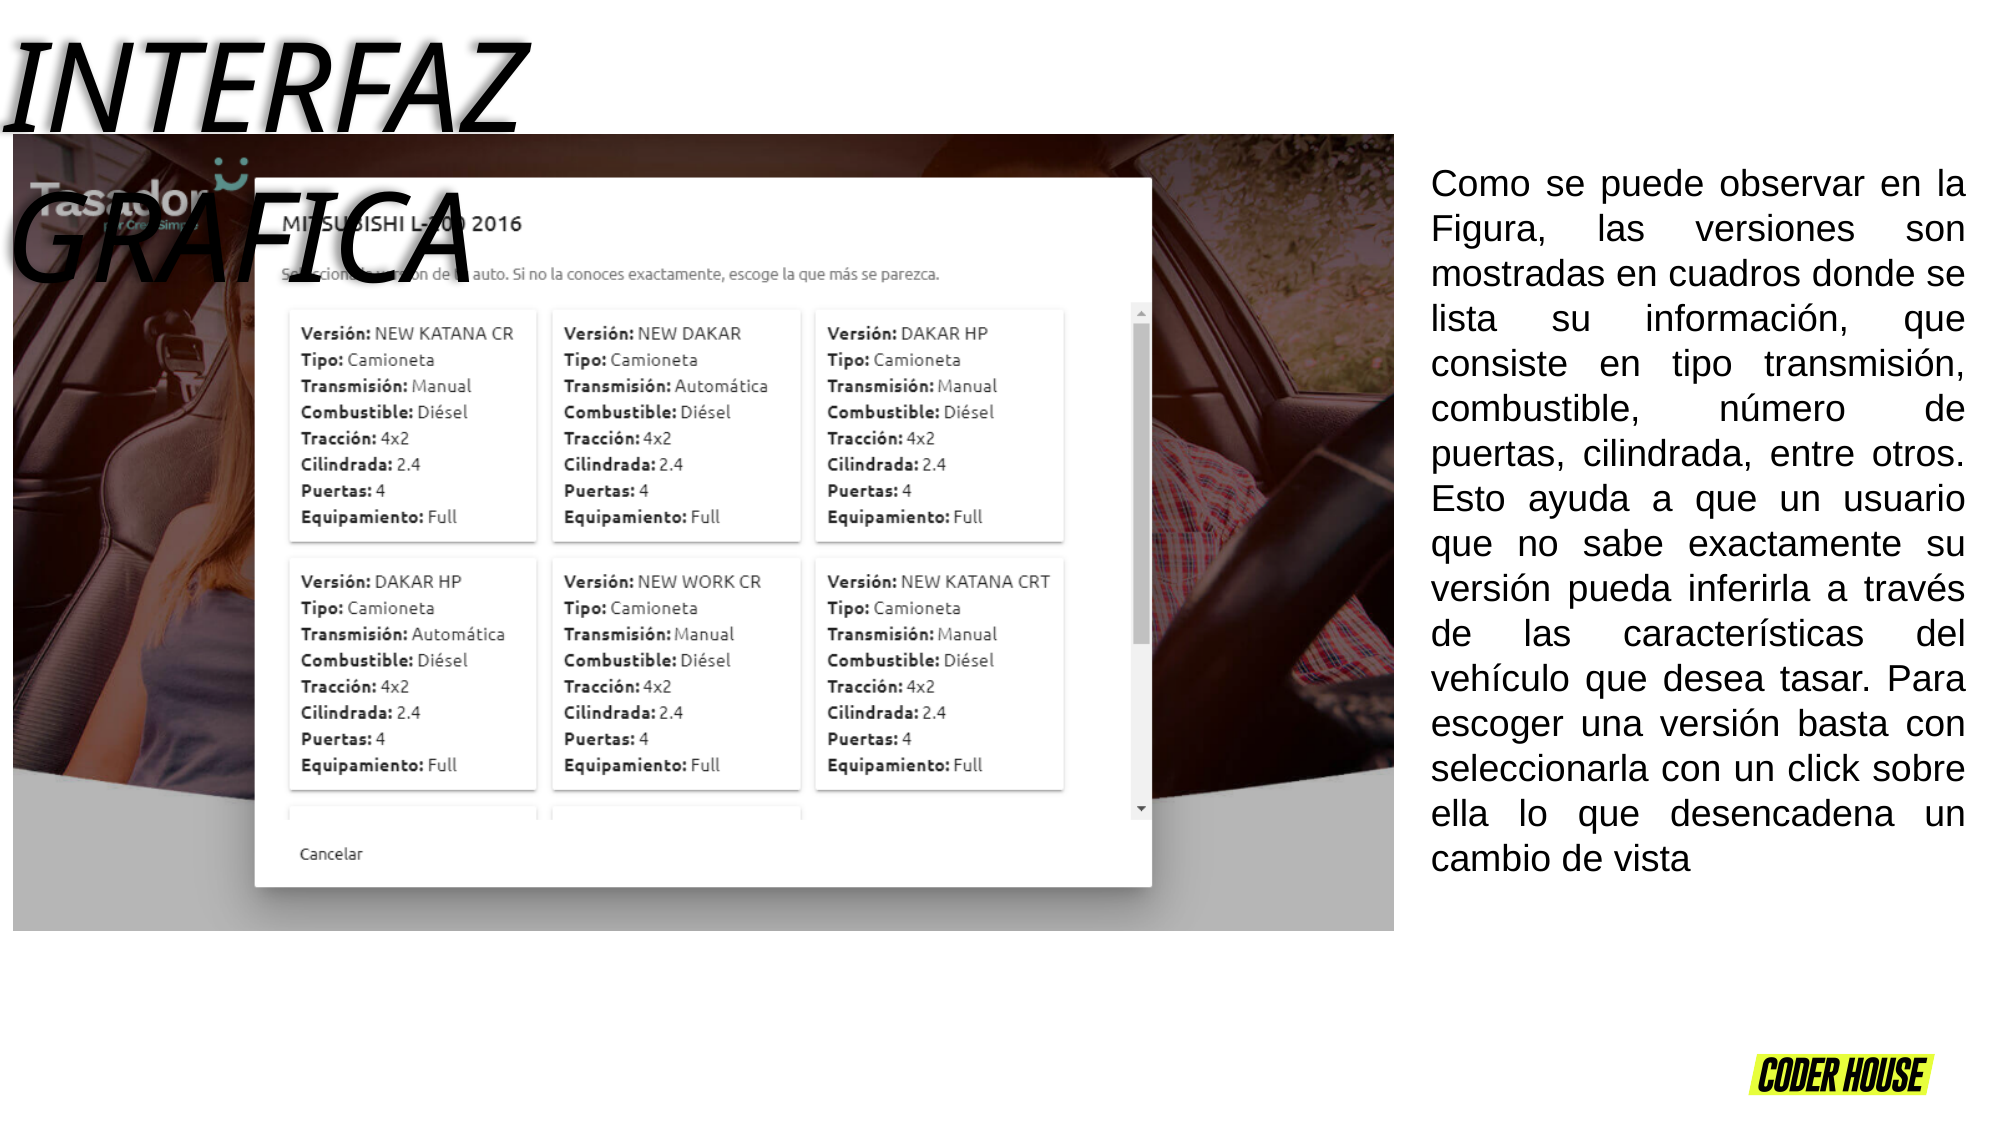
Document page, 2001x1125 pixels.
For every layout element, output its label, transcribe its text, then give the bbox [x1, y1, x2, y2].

text_box INTERFAZ GRAFICA [0, 0, 864, 315]
text_box Como se puede observar en la Figura, las versiones son mostradas en cuadros donde se lista su información, que consiste en tipo transmisión, combustible, número de puertas, cilindrada, entre otros. Esto ayuda a que un usuario que no sabe exactamente su versión pueda inferirla a través de las características del vehículo que desea tasar. Para escoger una versión basta con seleccionarla con un click sobre ella lo que desencadena un cambio de vista [1416, 151, 1981, 887]
picture [1744, 1047, 1939, 1102]
picture [13, 134, 1394, 931]
